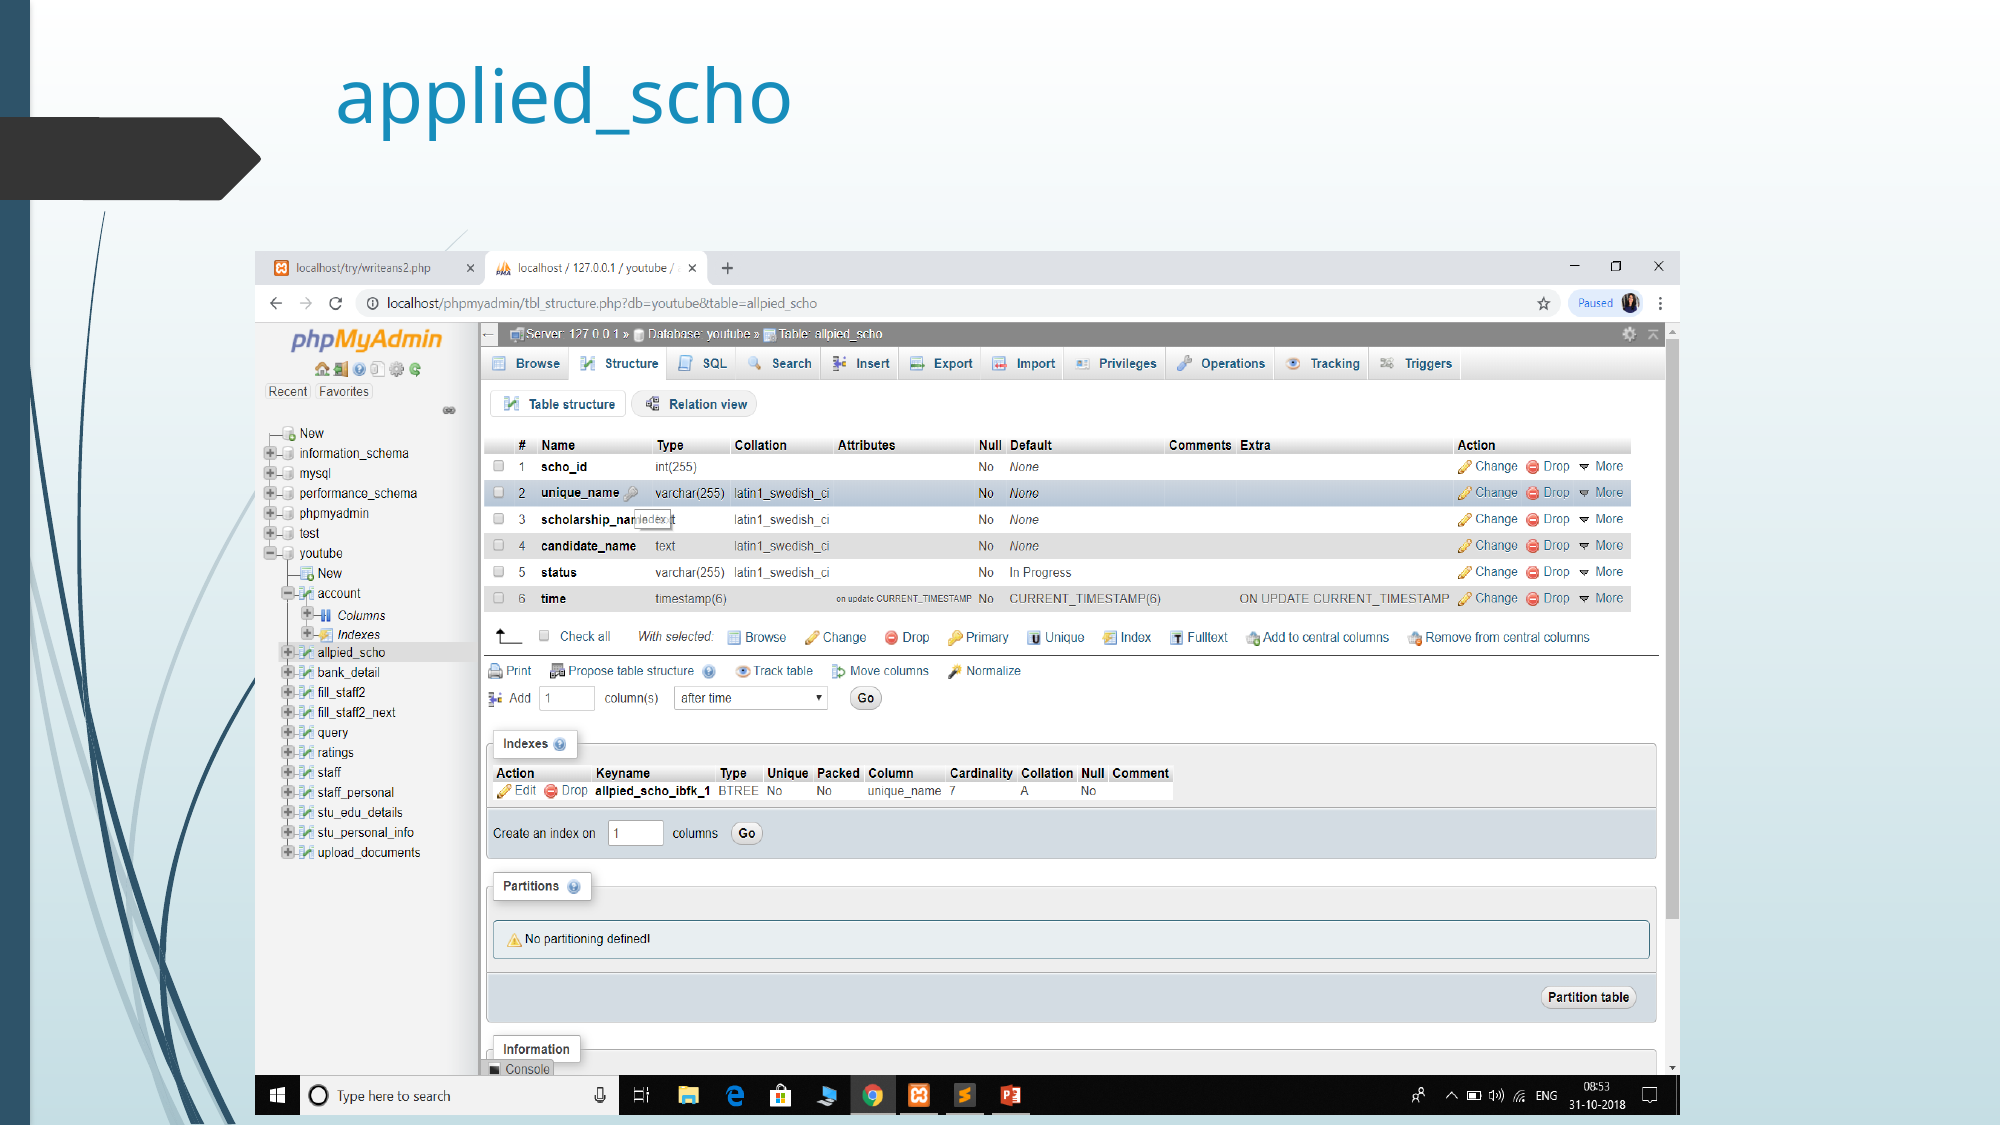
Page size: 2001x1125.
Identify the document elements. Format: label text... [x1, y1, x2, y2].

title applied_scho [320, 41, 1783, 252]
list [255, 251, 1680, 1115]
